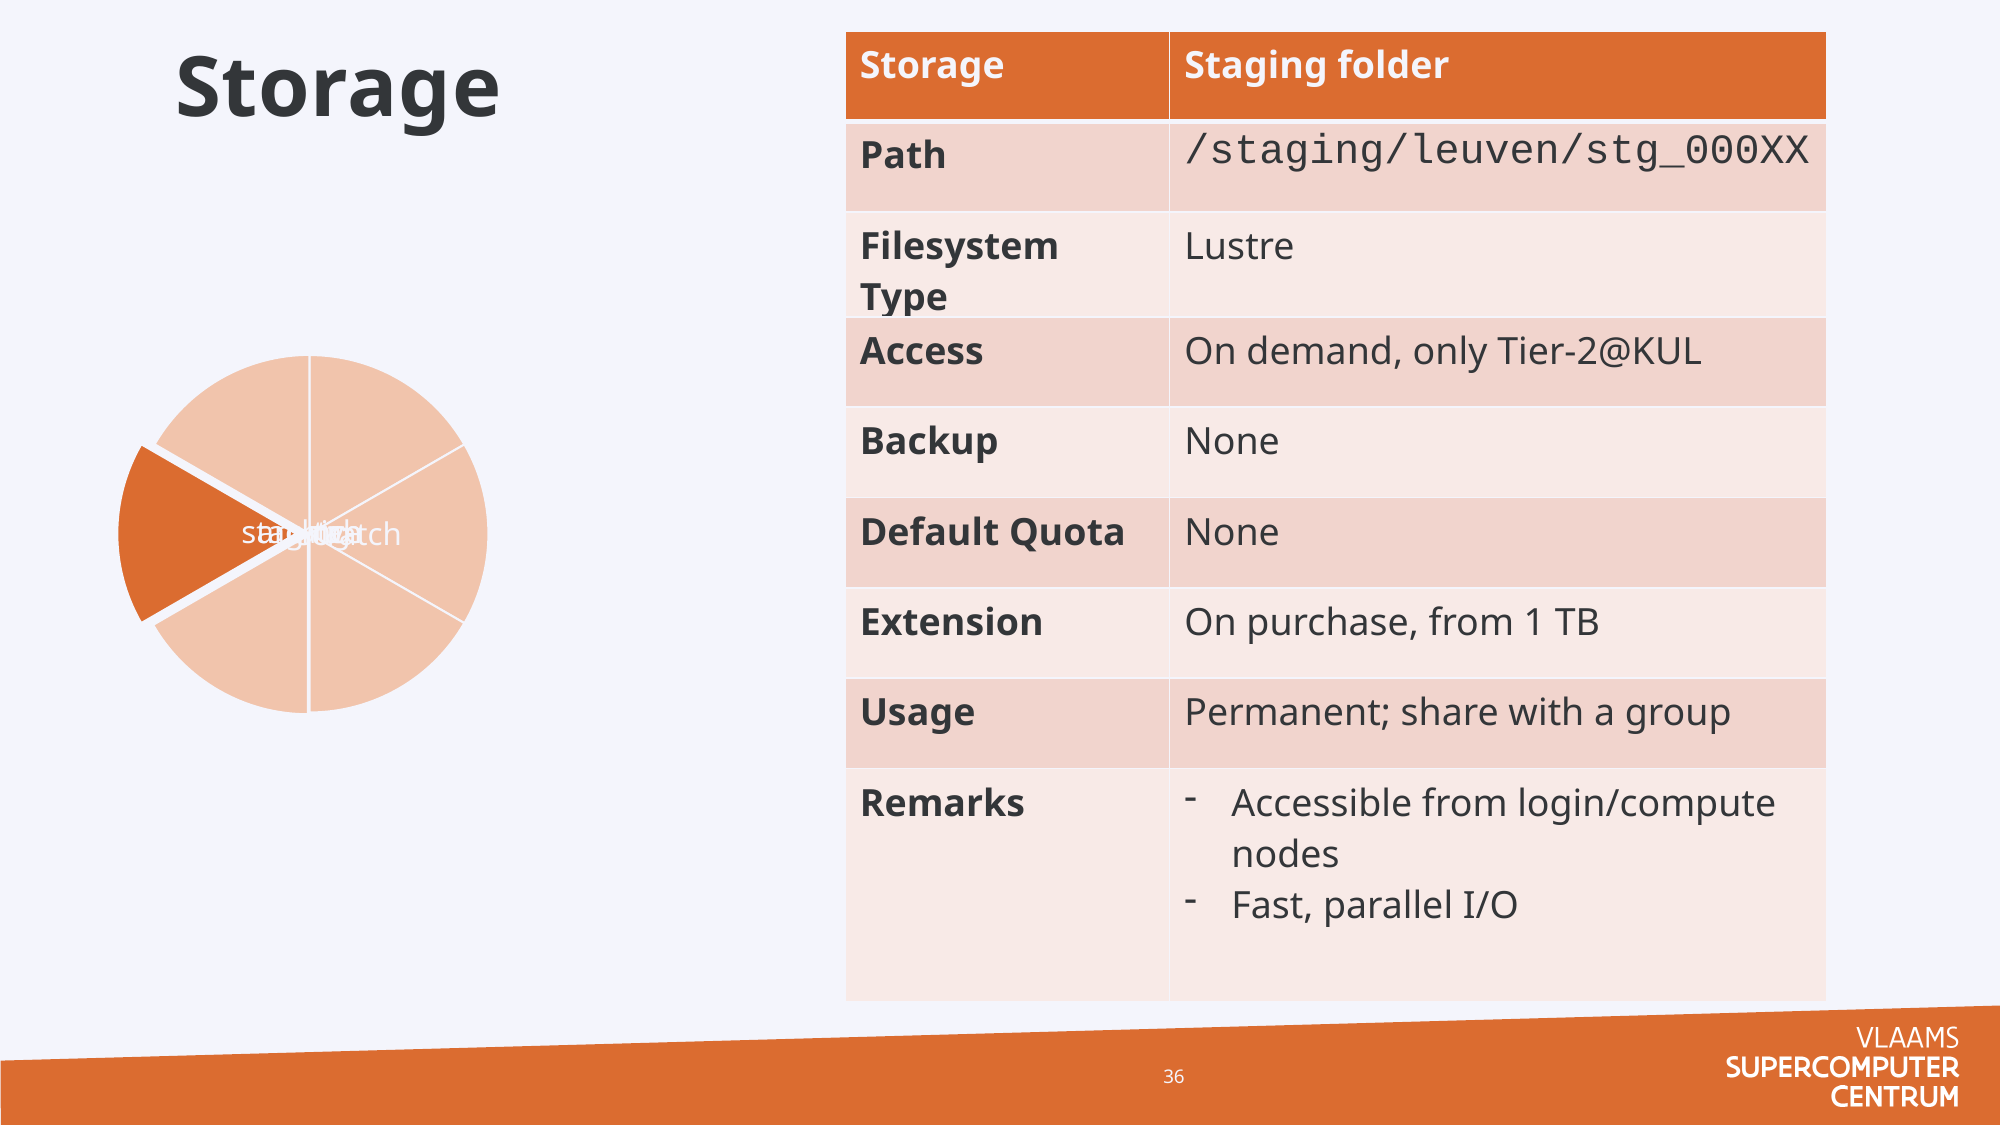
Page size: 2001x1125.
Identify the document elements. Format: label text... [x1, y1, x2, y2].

table_cell Permanent; share with a group [1170, 679, 1826, 768]
table_cell None [1170, 498, 1826, 587]
table_cell Access [846, 318, 1169, 406]
table_cell Default Quota [846, 498, 1169, 587]
slide_number 36 [1117, 1047, 1200, 1108]
table_cell None [1170, 408, 1826, 497]
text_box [55, 311, 575, 738]
table_cell On purchase, from 1 TB [1170, 589, 1826, 677]
table_header Staging folder [1170, 32, 1826, 119]
table_cell Lustre [1170, 213, 1826, 316]
table_cell On demand, only Tier-2@KUL [1170, 318, 1826, 406]
table_cell Extension [846, 589, 1169, 677]
text_box Storage [173, 31, 544, 133]
table_cell /staging/leuven/stg_000XX [1170, 124, 1826, 211]
table_cell Usage [846, 679, 1169, 768]
table_cell Filesystem Type [846, 213, 1169, 316]
table_cell Path [846, 124, 1169, 211]
table_cell Accessible from login/compute nodes Fast, parallel I/O [1170, 769, 1826, 1001]
picture [1725, 1021, 1960, 1117]
table_cell Backup [846, 408, 1169, 497]
table_cell Remarks [846, 769, 1169, 1001]
table_header Storage [846, 32, 1169, 119]
